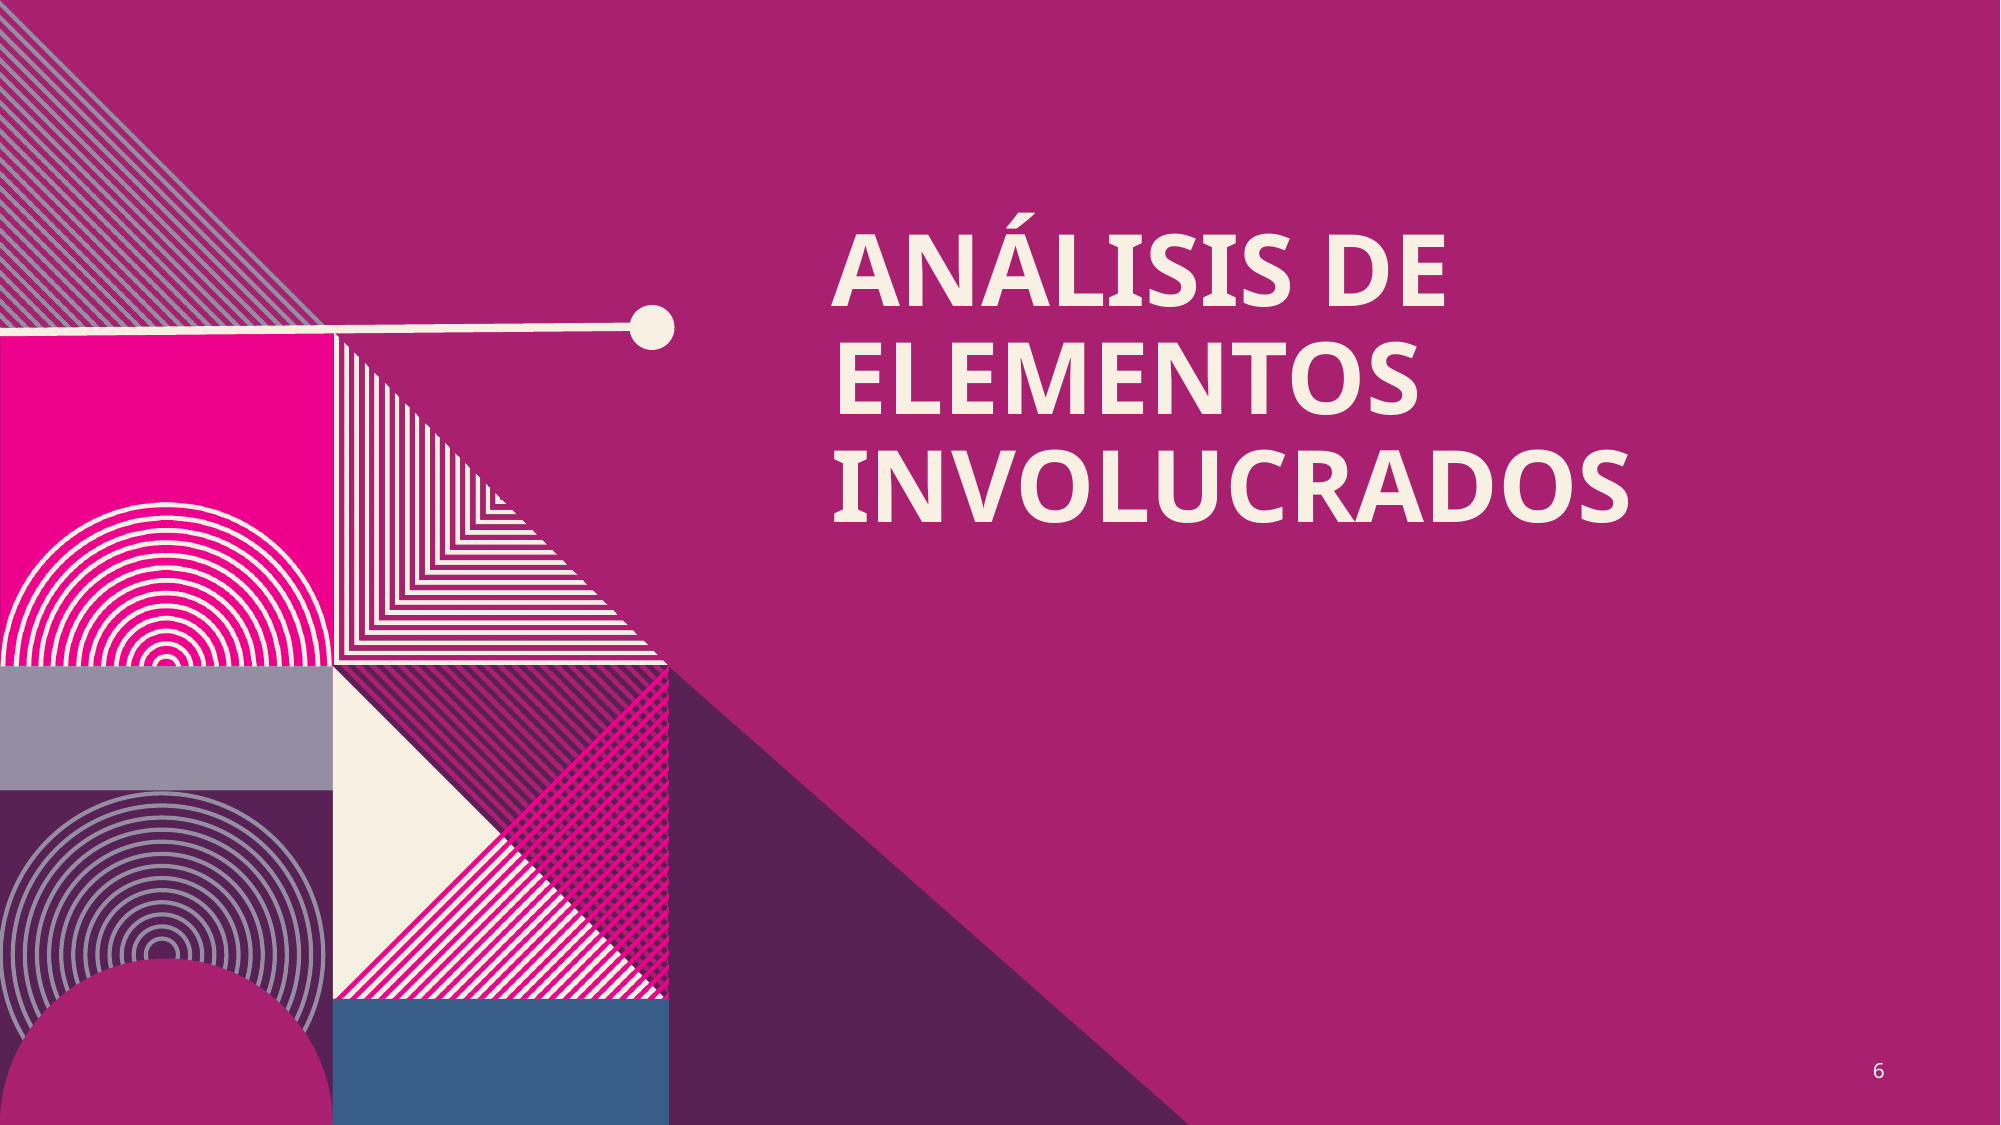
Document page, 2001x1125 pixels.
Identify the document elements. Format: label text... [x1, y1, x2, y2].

picture [0, 502, 332, 667]
slide_number 6 [1824, 1042, 1900, 1102]
picture [333, 332, 669, 998]
title Análisis de elementos involucrados [816, 94, 1788, 552]
picture [0, 0, 333, 327]
